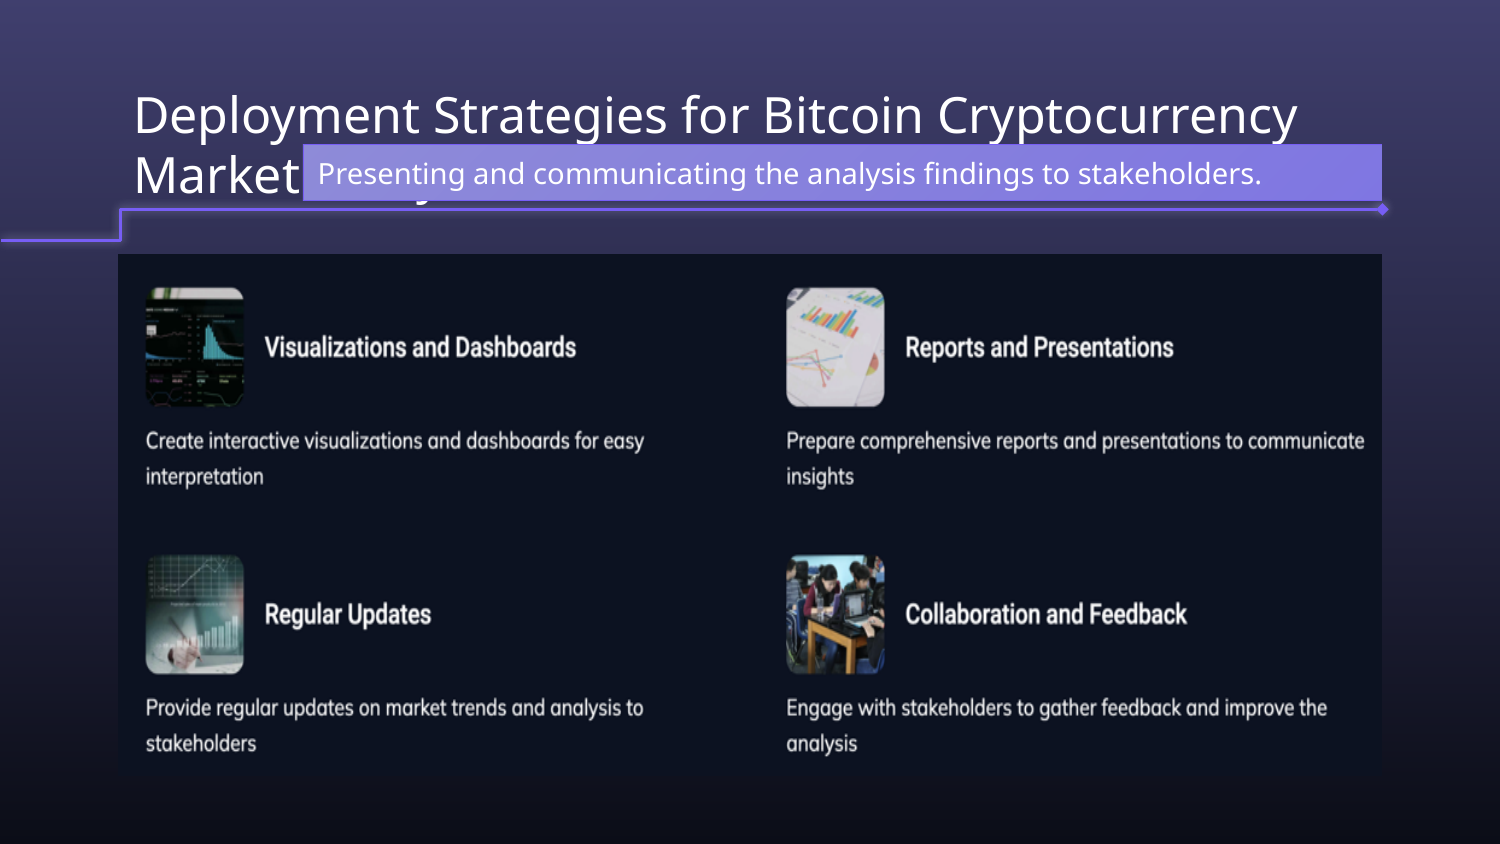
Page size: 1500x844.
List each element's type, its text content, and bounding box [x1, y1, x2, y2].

text_box Presenting and communicating the analysis findings to stakeholders. [302, 144, 1382, 201]
title Deployment Strategies for Bitcoin Cryptocurrency Market Analysis [118, 68, 1382, 183]
picture [117, 254, 1383, 776]
